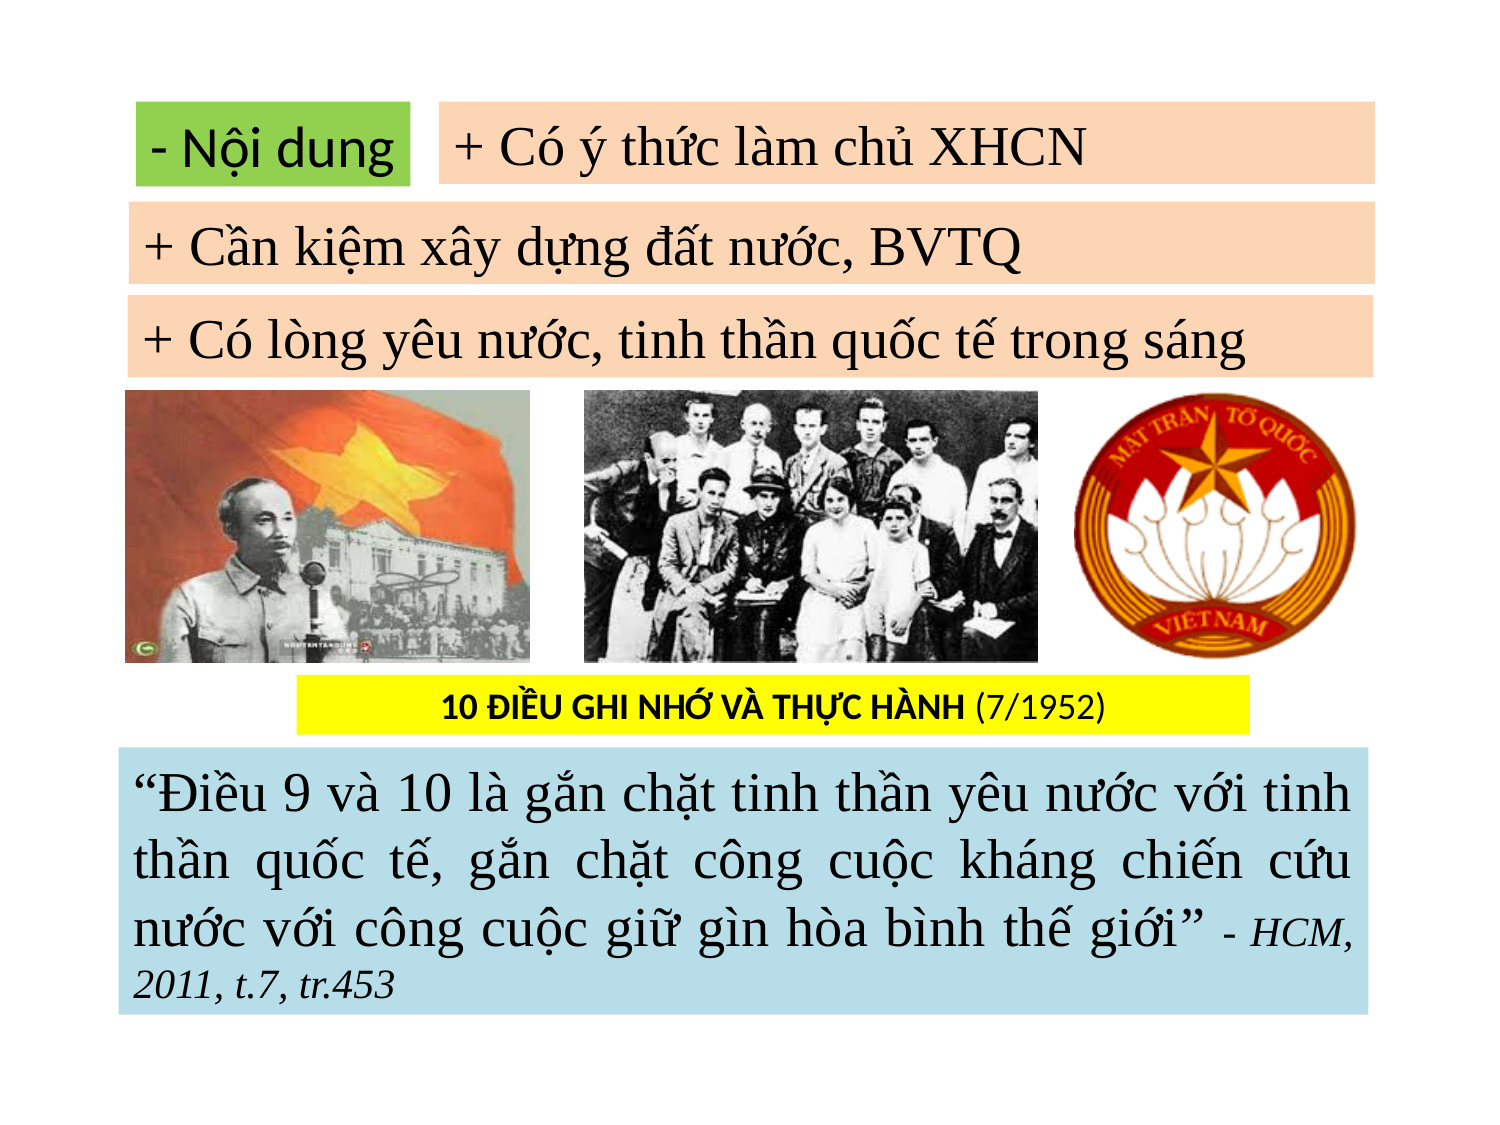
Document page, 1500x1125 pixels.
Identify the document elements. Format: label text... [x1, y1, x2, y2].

text_box + Có lòng yêu nước, tinh thần quốc tế trong sáng [127, 295, 1374, 378]
picture [1074, 389, 1363, 662]
text_box + Cần kiệm xây dựng đất nước, BVTQ [128, 201, 1375, 284]
text_box - Nội dung [135, 101, 411, 187]
text_box + Có ý thức làm chủ XHCN [438, 101, 1375, 184]
picture [584, 390, 1038, 663]
text_box 10 ĐIỀU GHI NHỚ VÀ THỰC HÀNH (7/1952) [296, 674, 1250, 735]
text_box “Điều 9 và 10 là gắn chặt tinh thần yêu nước với tinh thần quốc tế, gắn chặt công cuộc kháng chiến cứu nước với công cuộc giữ gìn hòa bình thế giới” - HCM, 2011, t.7, tr.453 [118, 747, 1369, 1015]
picture [124, 389, 530, 663]
